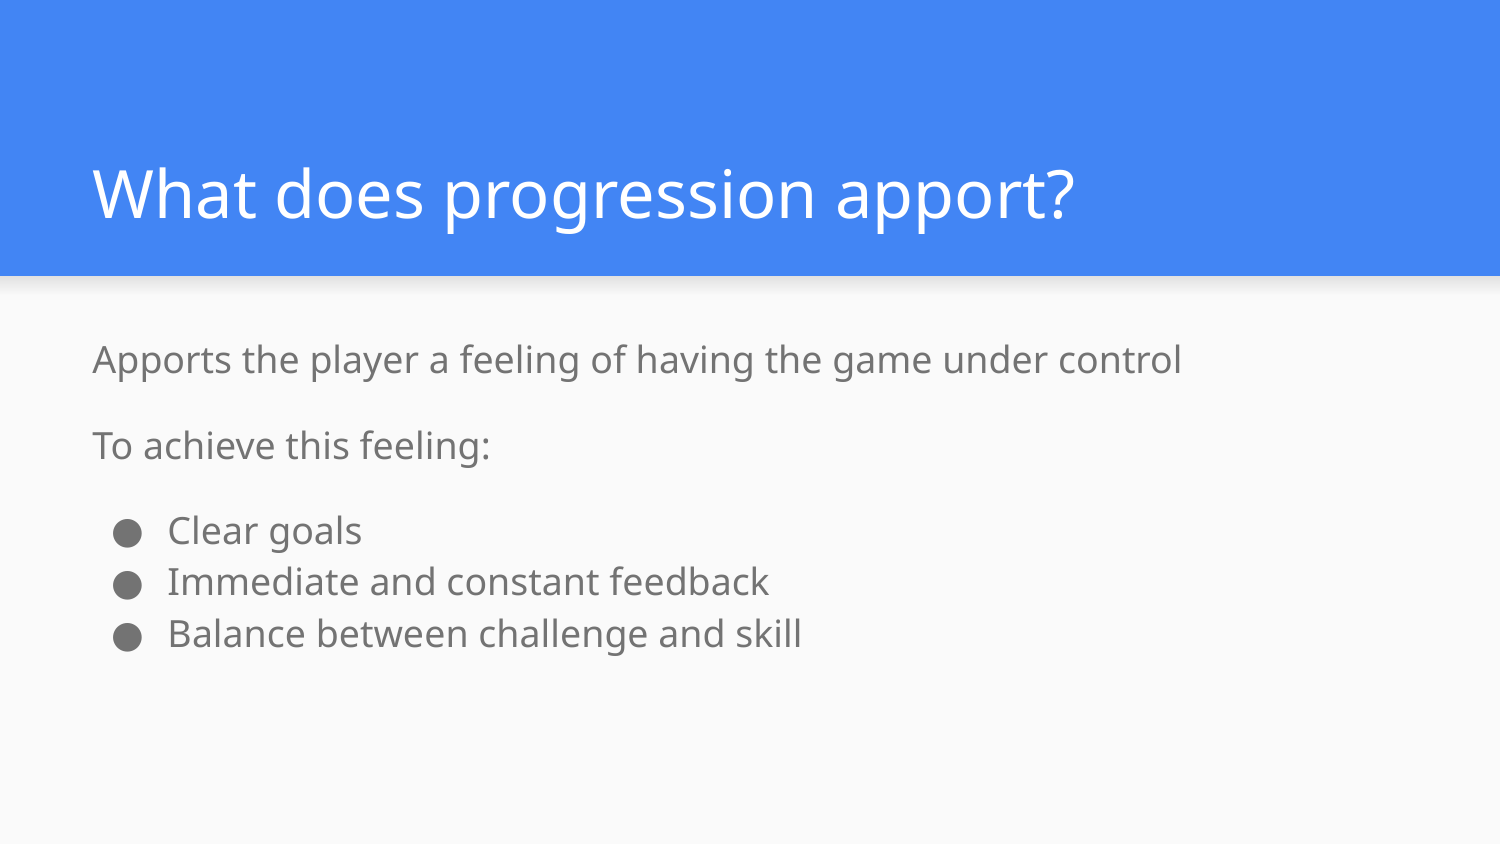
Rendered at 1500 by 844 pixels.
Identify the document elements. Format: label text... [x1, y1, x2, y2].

list Apports the player a feeling of having the game under control To achieve this feeling: Clear goals Immediate and constant feedback Balance between challenge and skill [77, 314, 1427, 760]
title What does progression apport? [77, 121, 1427, 248]
